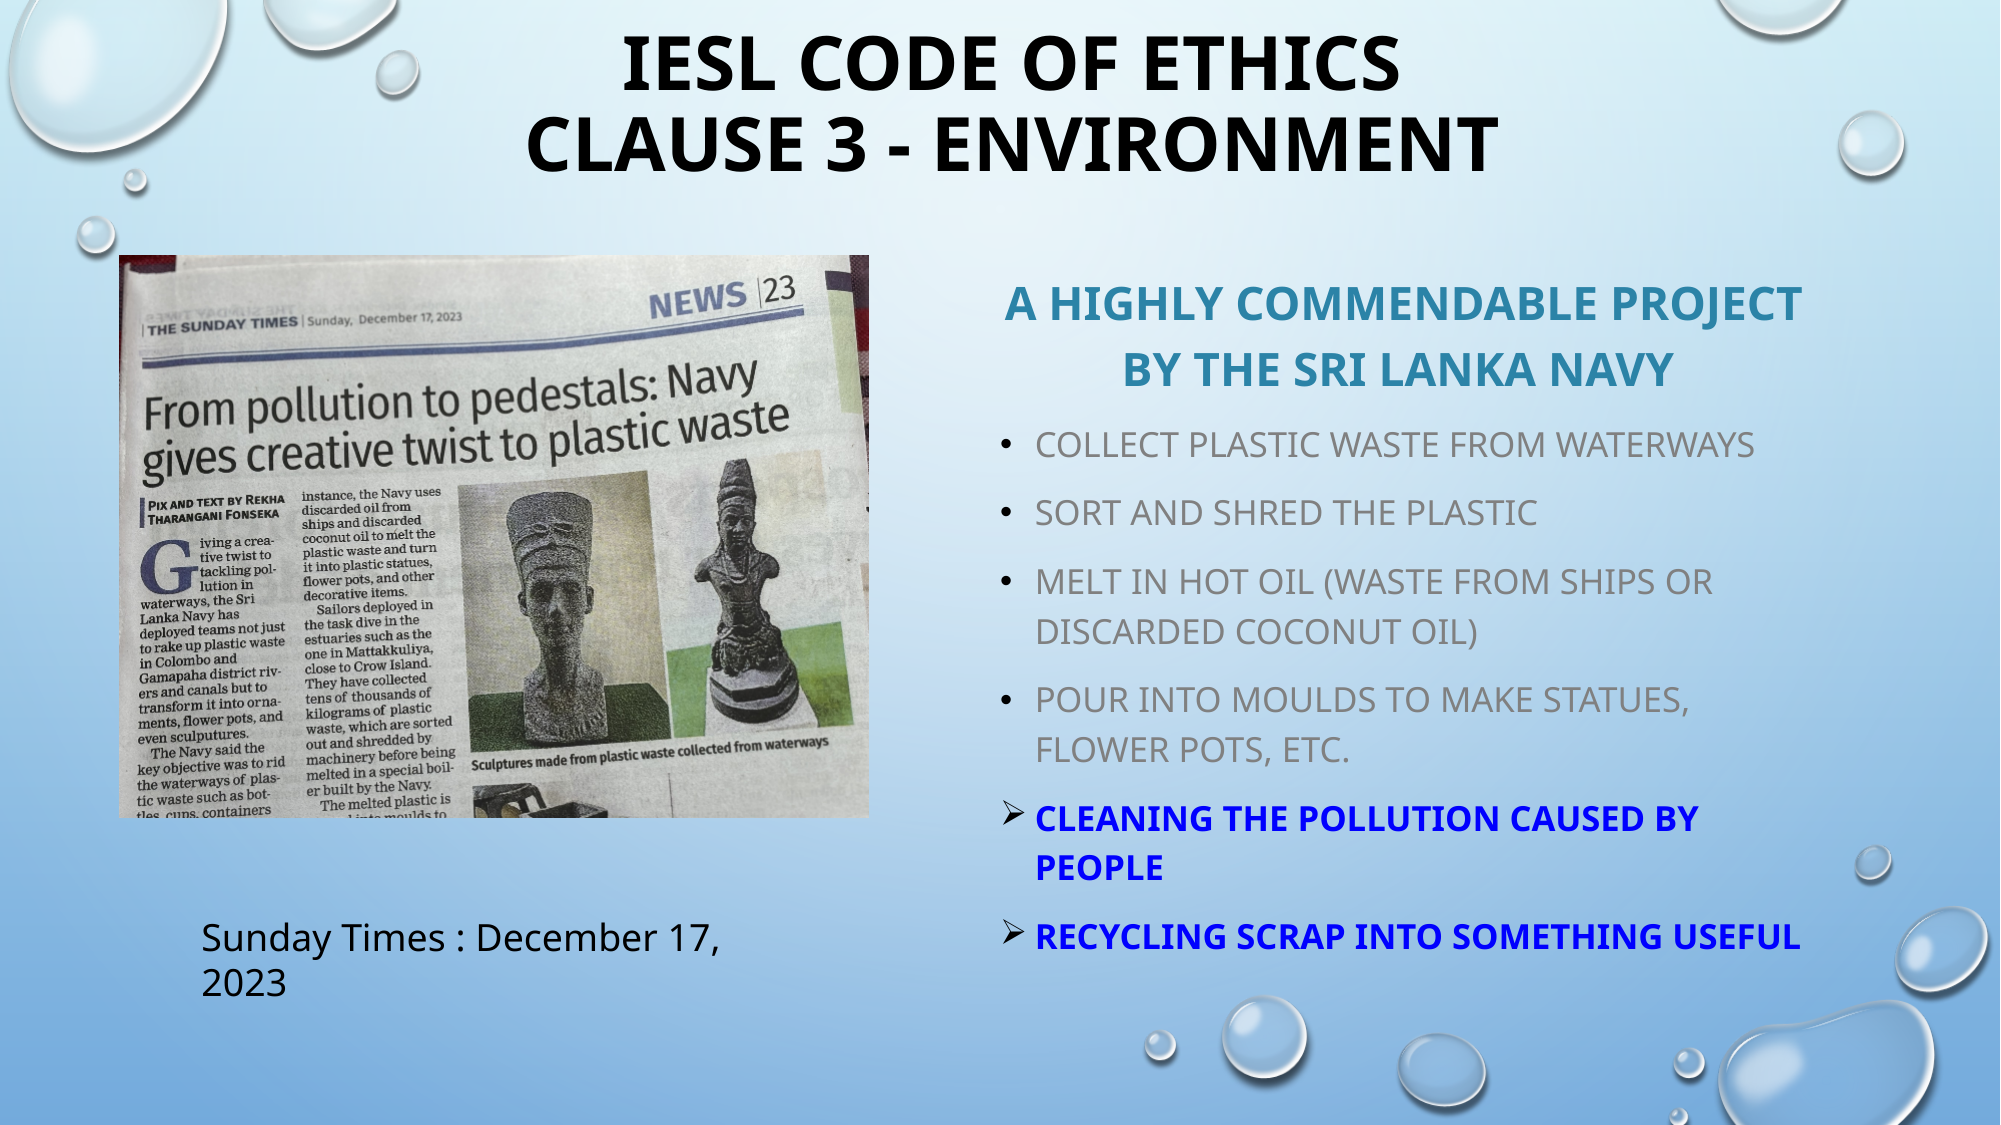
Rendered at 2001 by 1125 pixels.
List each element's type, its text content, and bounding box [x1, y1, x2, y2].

title iesl code of ethics clause 3 - environment [162, 0, 1863, 213]
picture [0, 0, 2000, 1125]
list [119, 255, 870, 818]
text_box Sunday Times : December 17, 2023 [186, 906, 768, 1012]
list A highly commendable project by the sri lanka navy Collect plastic waste from waterways Sort and shred the plastic Melt in hot oil (waste from ships or discarded coconut oil) Pour into moulds to make statues, flower pots, etc. Cleaning the pollution caused by people Recycling scrap into something useful [985, 255, 1823, 1003]
